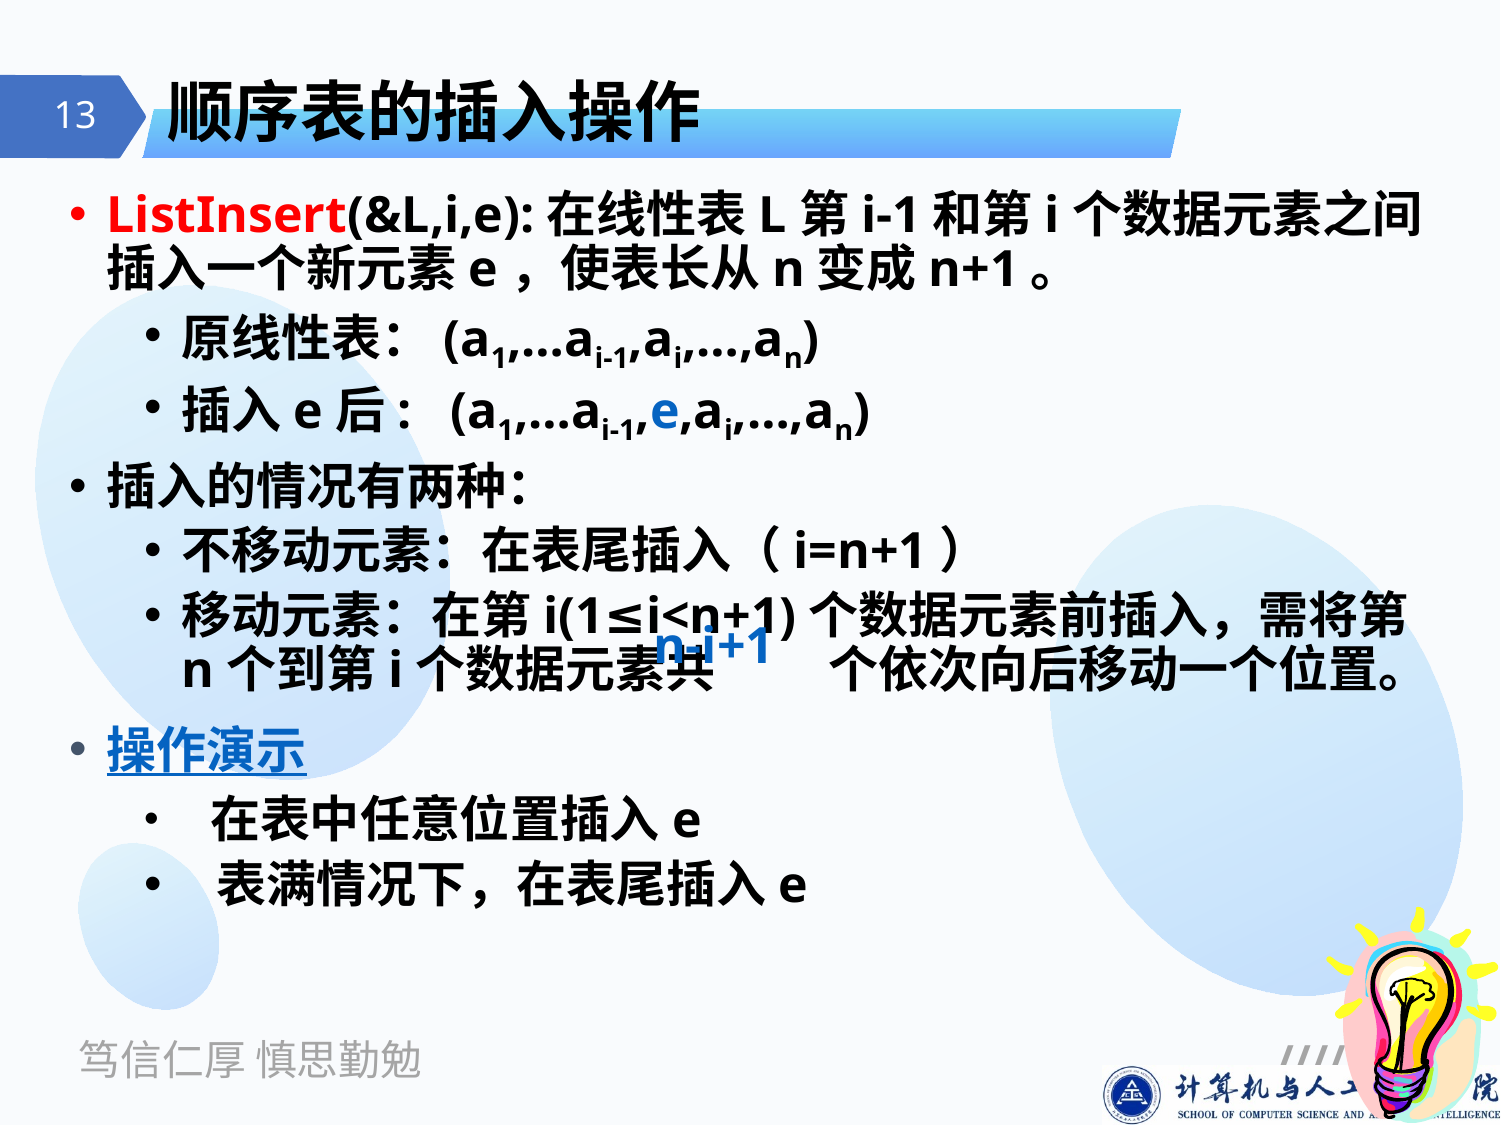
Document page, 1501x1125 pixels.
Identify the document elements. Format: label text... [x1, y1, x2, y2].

list ListInsert(&L,i,e):在线性表L第i-1和第i个数据元素之间插入一个新元素e，使表长从n变成n+1。 原线性表：(a1,…ai-1,ai,…,an) 插入e后: (a1,…ai-1,e,ai,…,an) 插入的情况有两种： 不移动元素：在表尾插入（i=n+1） 移动元素：在第i(1≤i<n+1)个数据元素前插入，需将第n个到第i个数据元素共 个依次向后移动一个位置。 操作演示 在表中任意位置插入e 表满情况下，在表尾插入e [54, 181, 1455, 976]
picture [1102, 904, 1501, 1125]
title 顺序表的插入操作 [152, 59, 1181, 158]
text_box n-i+1 [638, 605, 820, 681]
